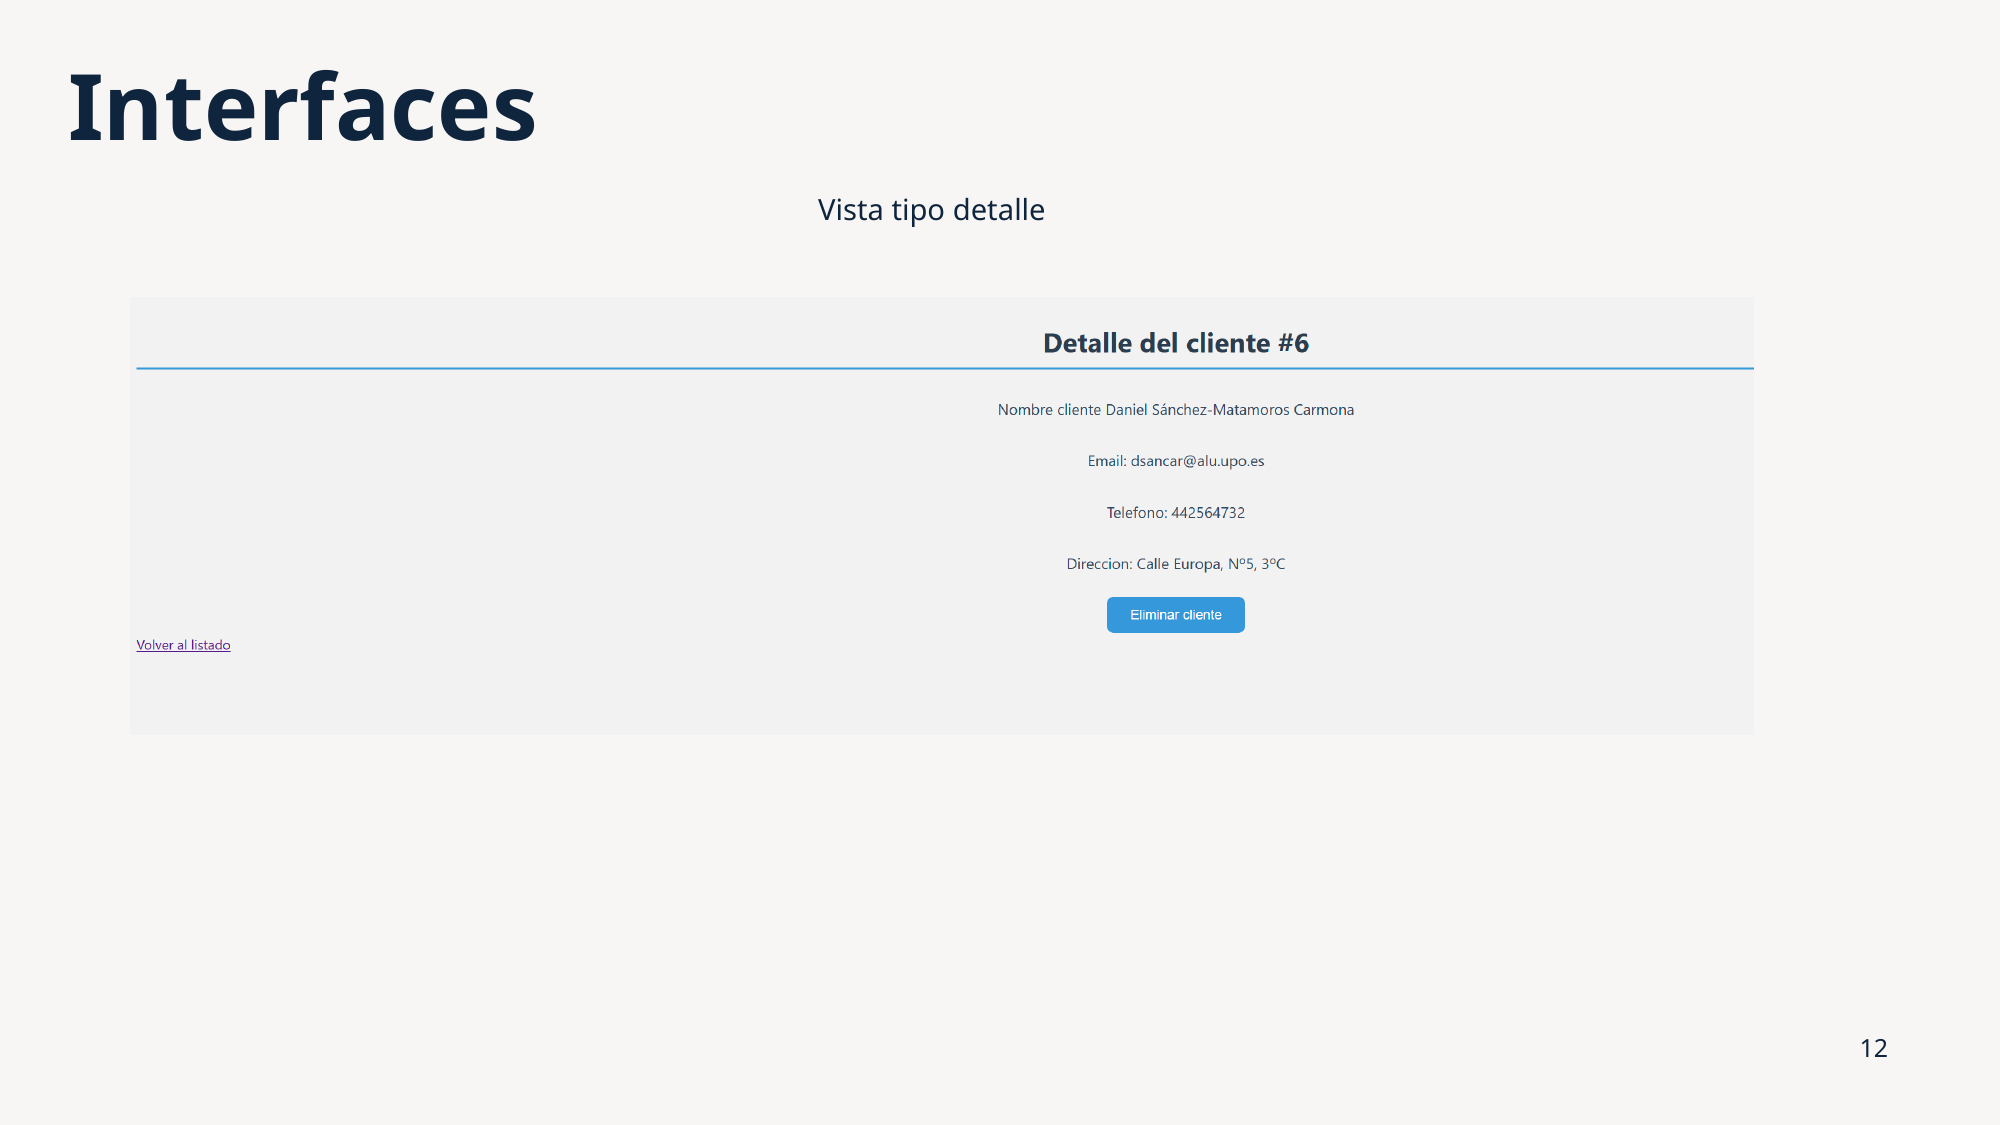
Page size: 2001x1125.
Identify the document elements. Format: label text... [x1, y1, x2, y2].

text_box Vista tipo detalle [803, 187, 1173, 254]
title Interfaces [53, 53, 695, 169]
slide_number 12 [1836, 1020, 1912, 1080]
picture [129, 297, 1754, 735]
